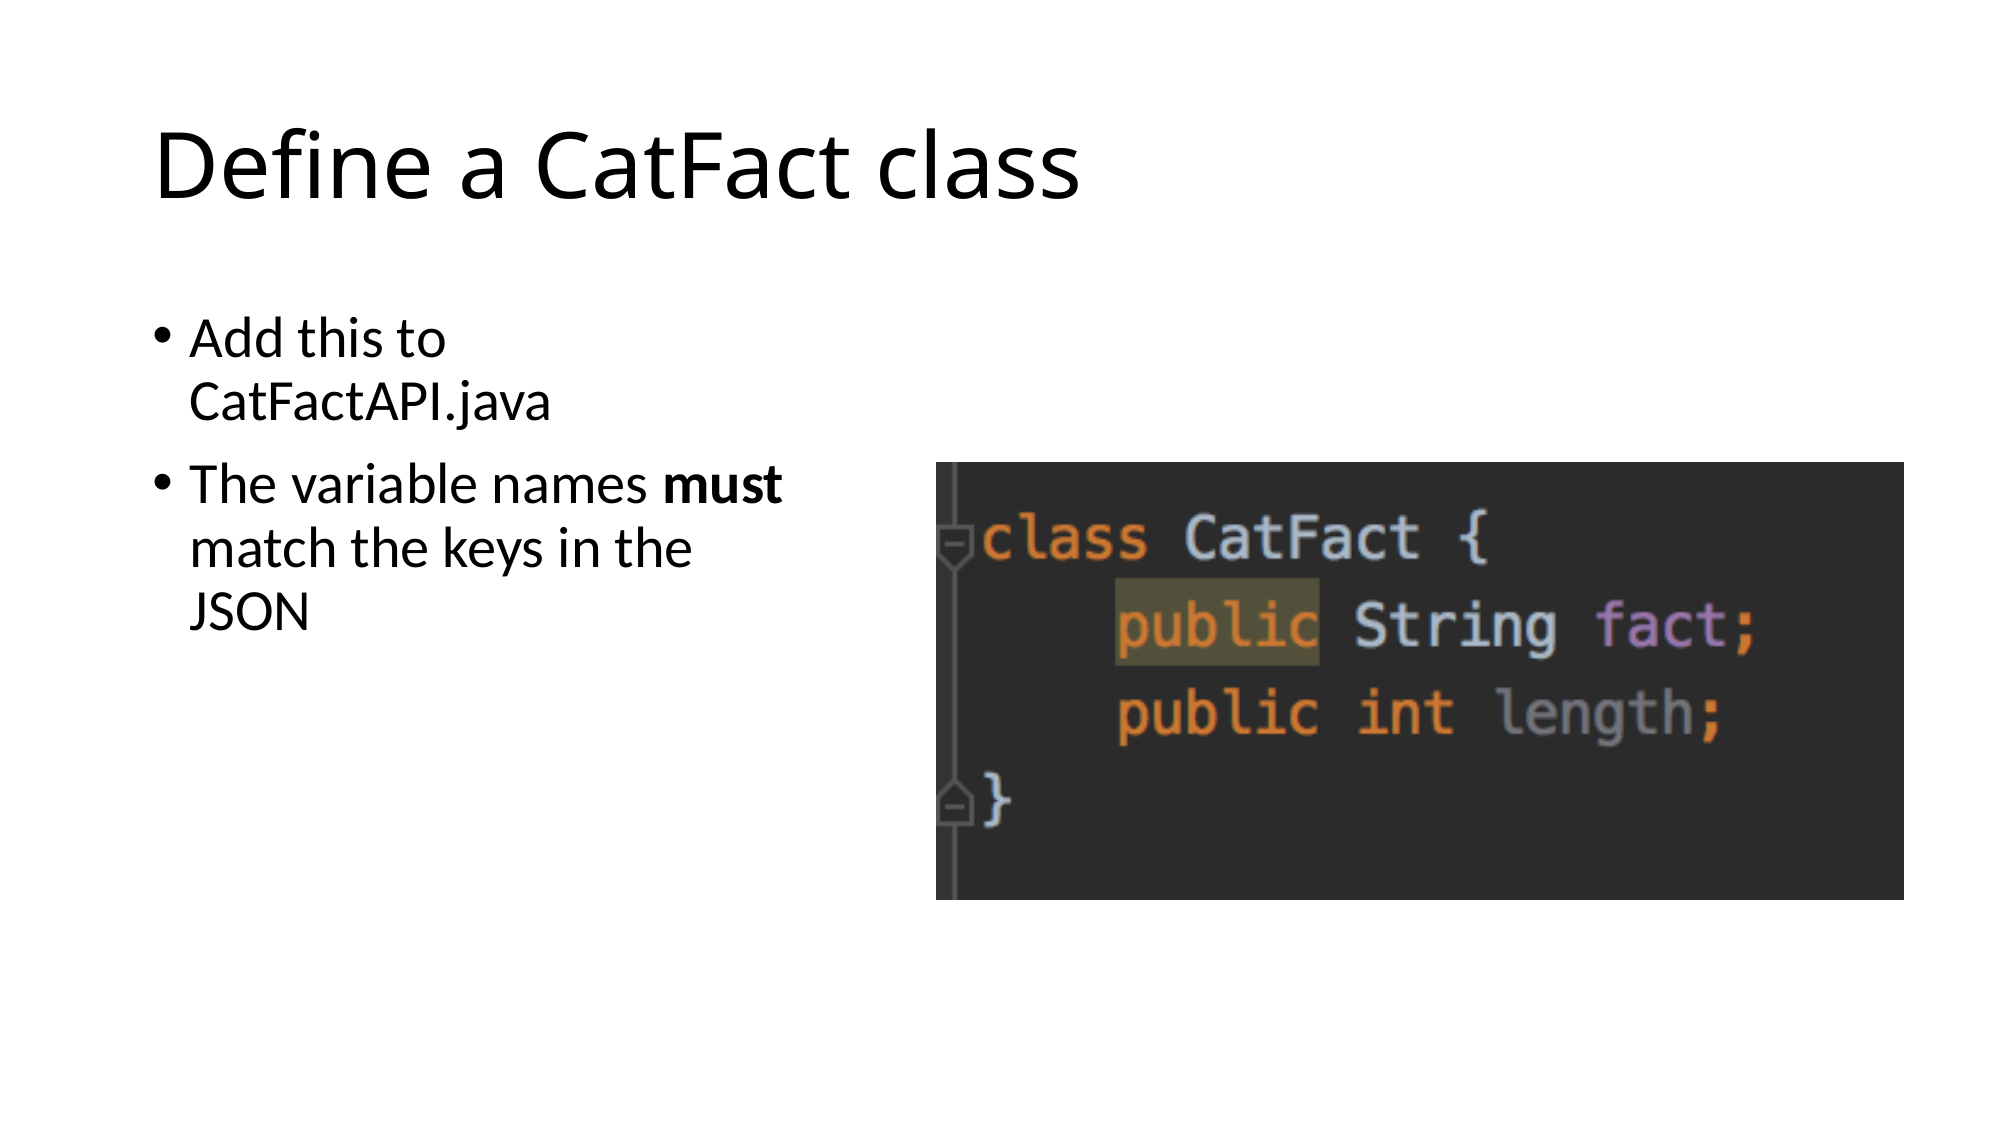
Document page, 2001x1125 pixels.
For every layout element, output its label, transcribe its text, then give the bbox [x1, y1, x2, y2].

title Define a CatFact class [137, 59, 1863, 278]
list Add this to CatFactAPI.java The variable names must match the keys in the JSON [137, 299, 800, 1014]
picture [936, 462, 1904, 900]
